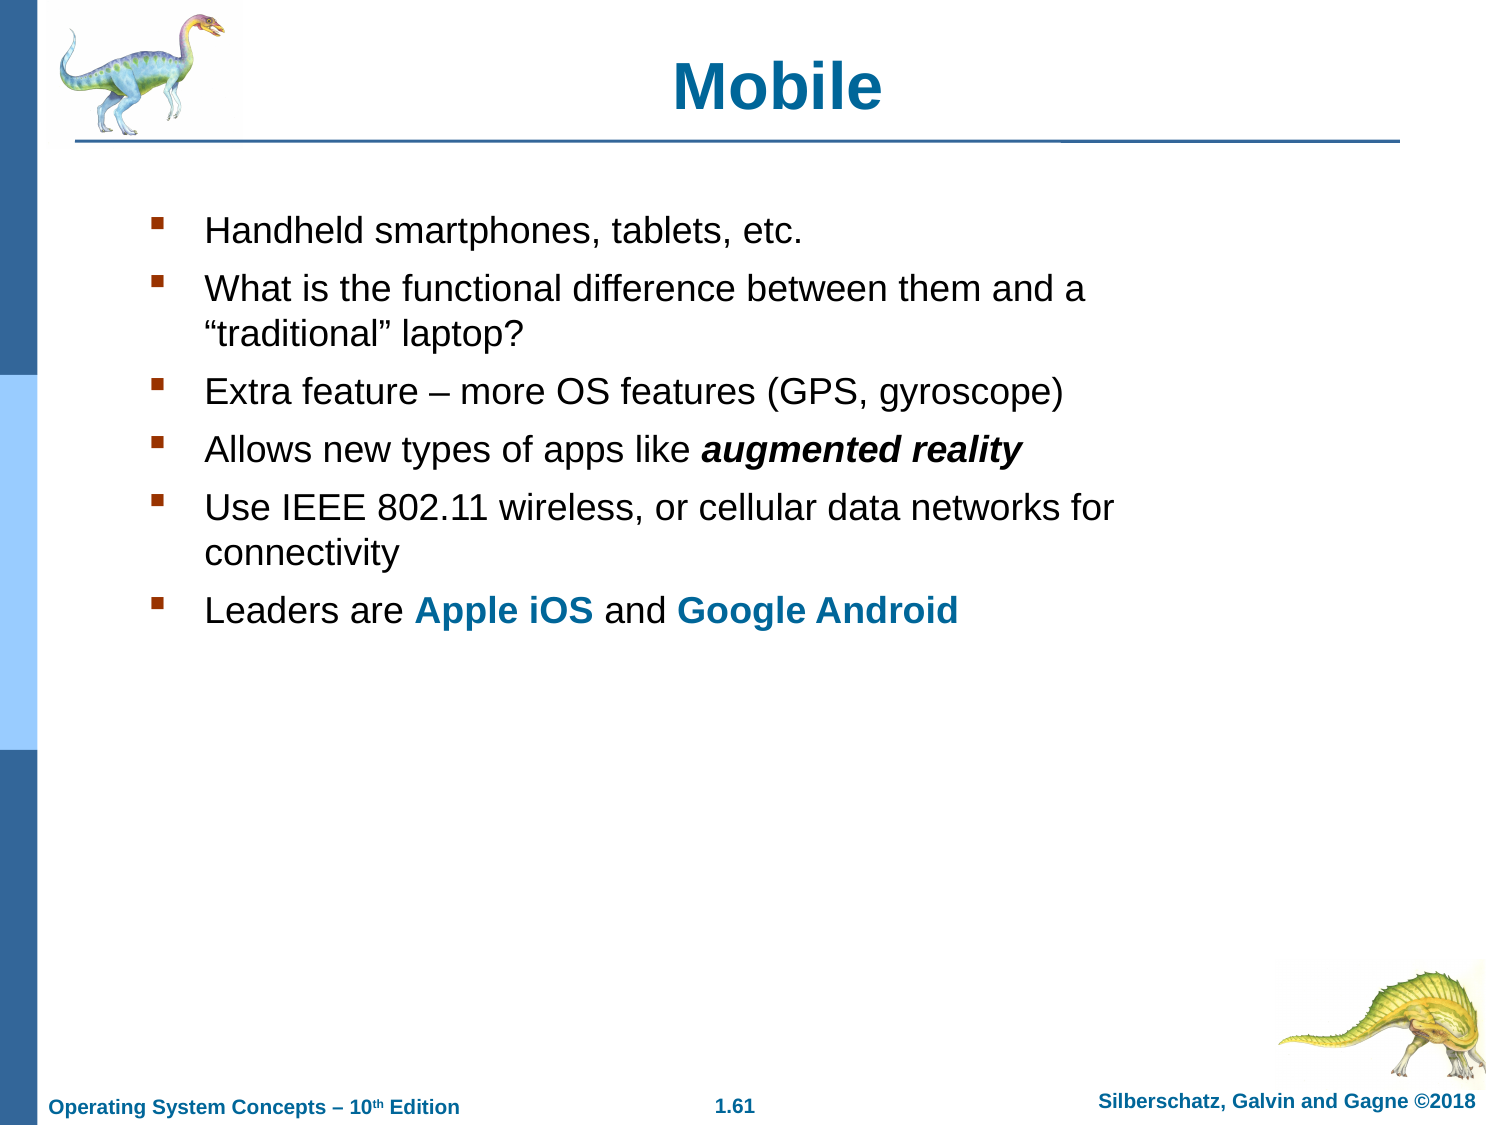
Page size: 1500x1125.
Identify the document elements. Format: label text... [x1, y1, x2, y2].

title Mobile [78, 35, 1479, 131]
picture [46, 0, 243, 149]
picture [1275, 959, 1486, 1090]
list Handheld smartphones, tablets, etc. What is the functional difference between them and a “traditional” laptop? Extra feature – more OS features (GPS, gyroscope) Allows new types of apps like augmented reality Use IEEE 802.11 wireless, or cellular data networks for connectivity Leaders are Apple iOS and Google Android [133, 198, 1286, 884]
